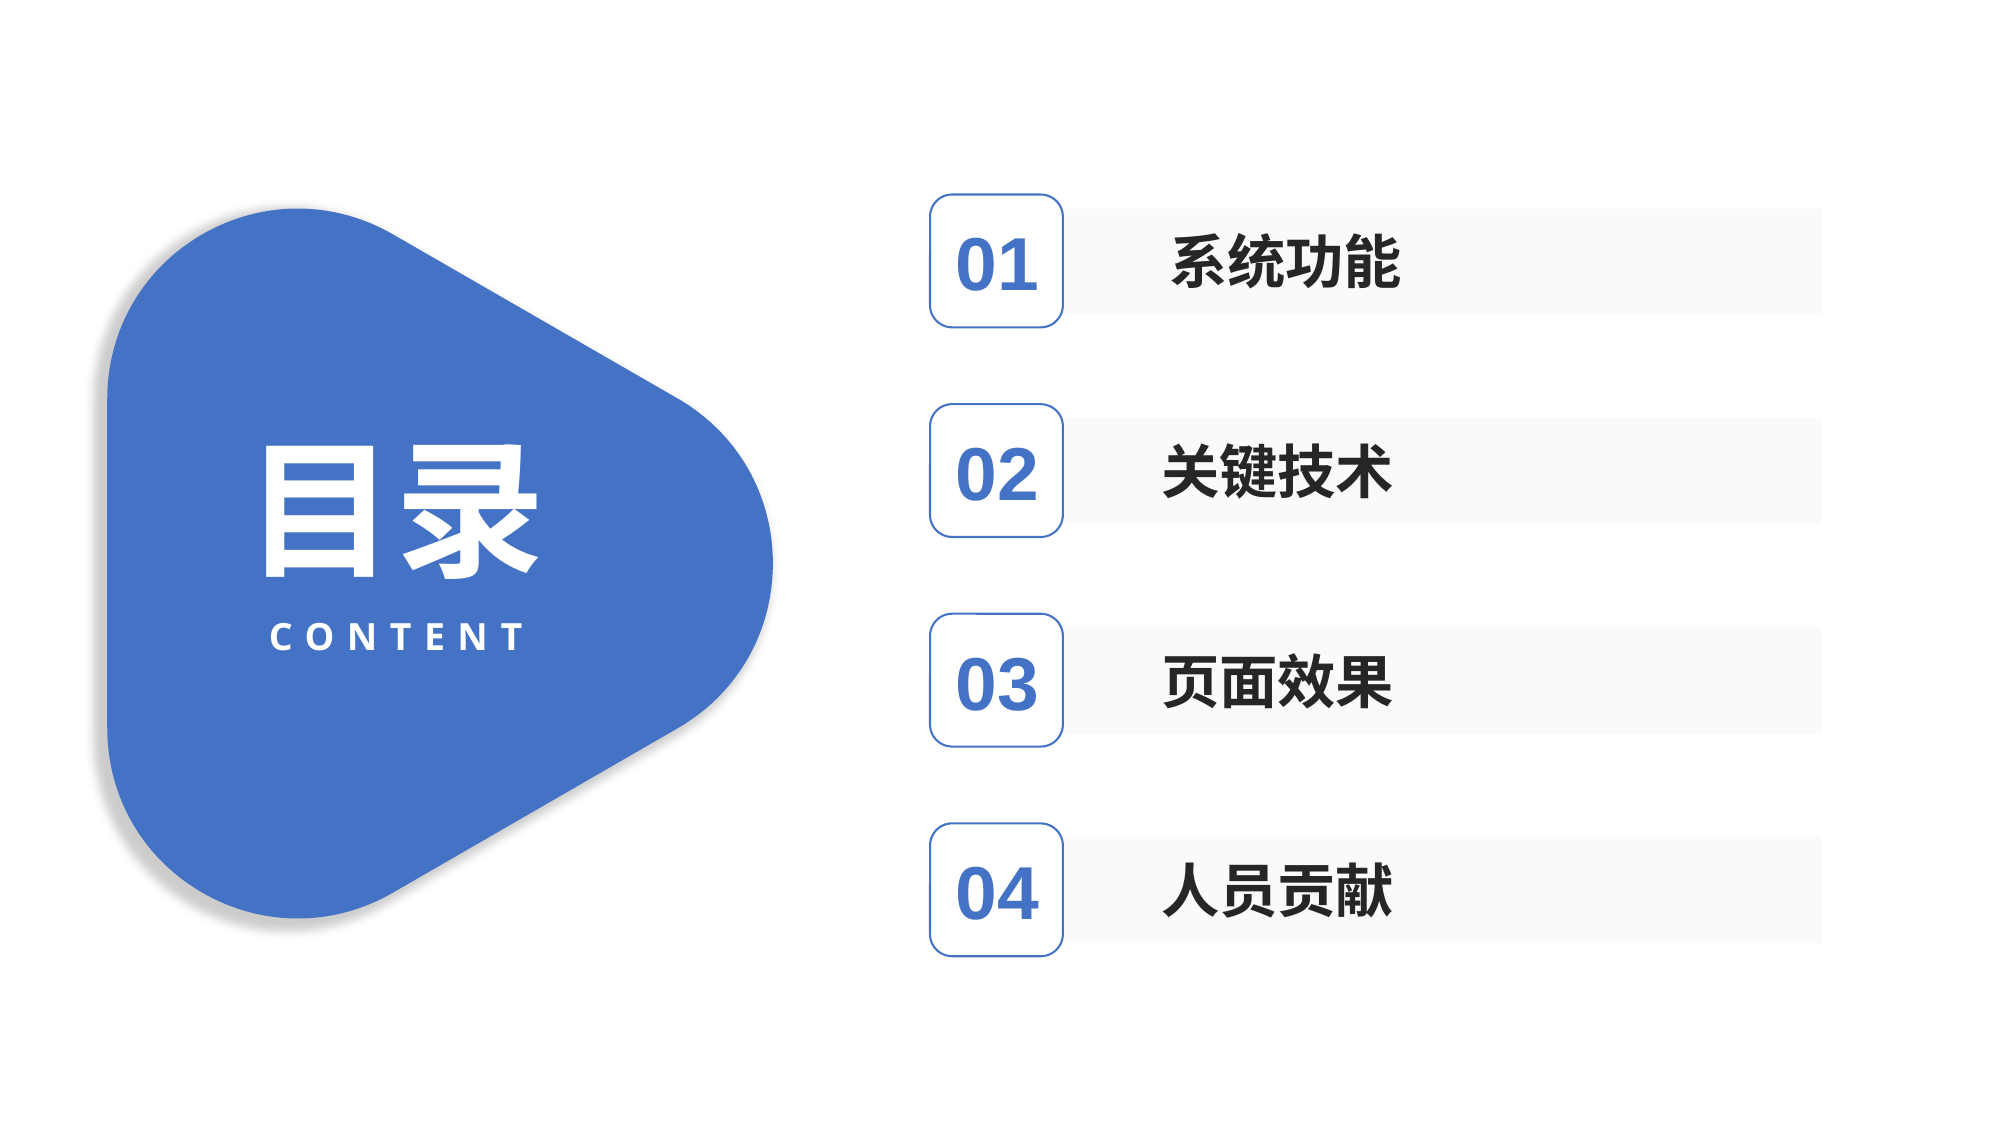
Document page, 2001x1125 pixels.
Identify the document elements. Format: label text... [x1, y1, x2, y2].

list 人员贡献 [1146, 846, 1775, 933]
list 页面效果 [1146, 637, 1775, 724]
list 关键技术 [1146, 427, 1775, 514]
list 系统功能 [1154, 218, 1783, 304]
